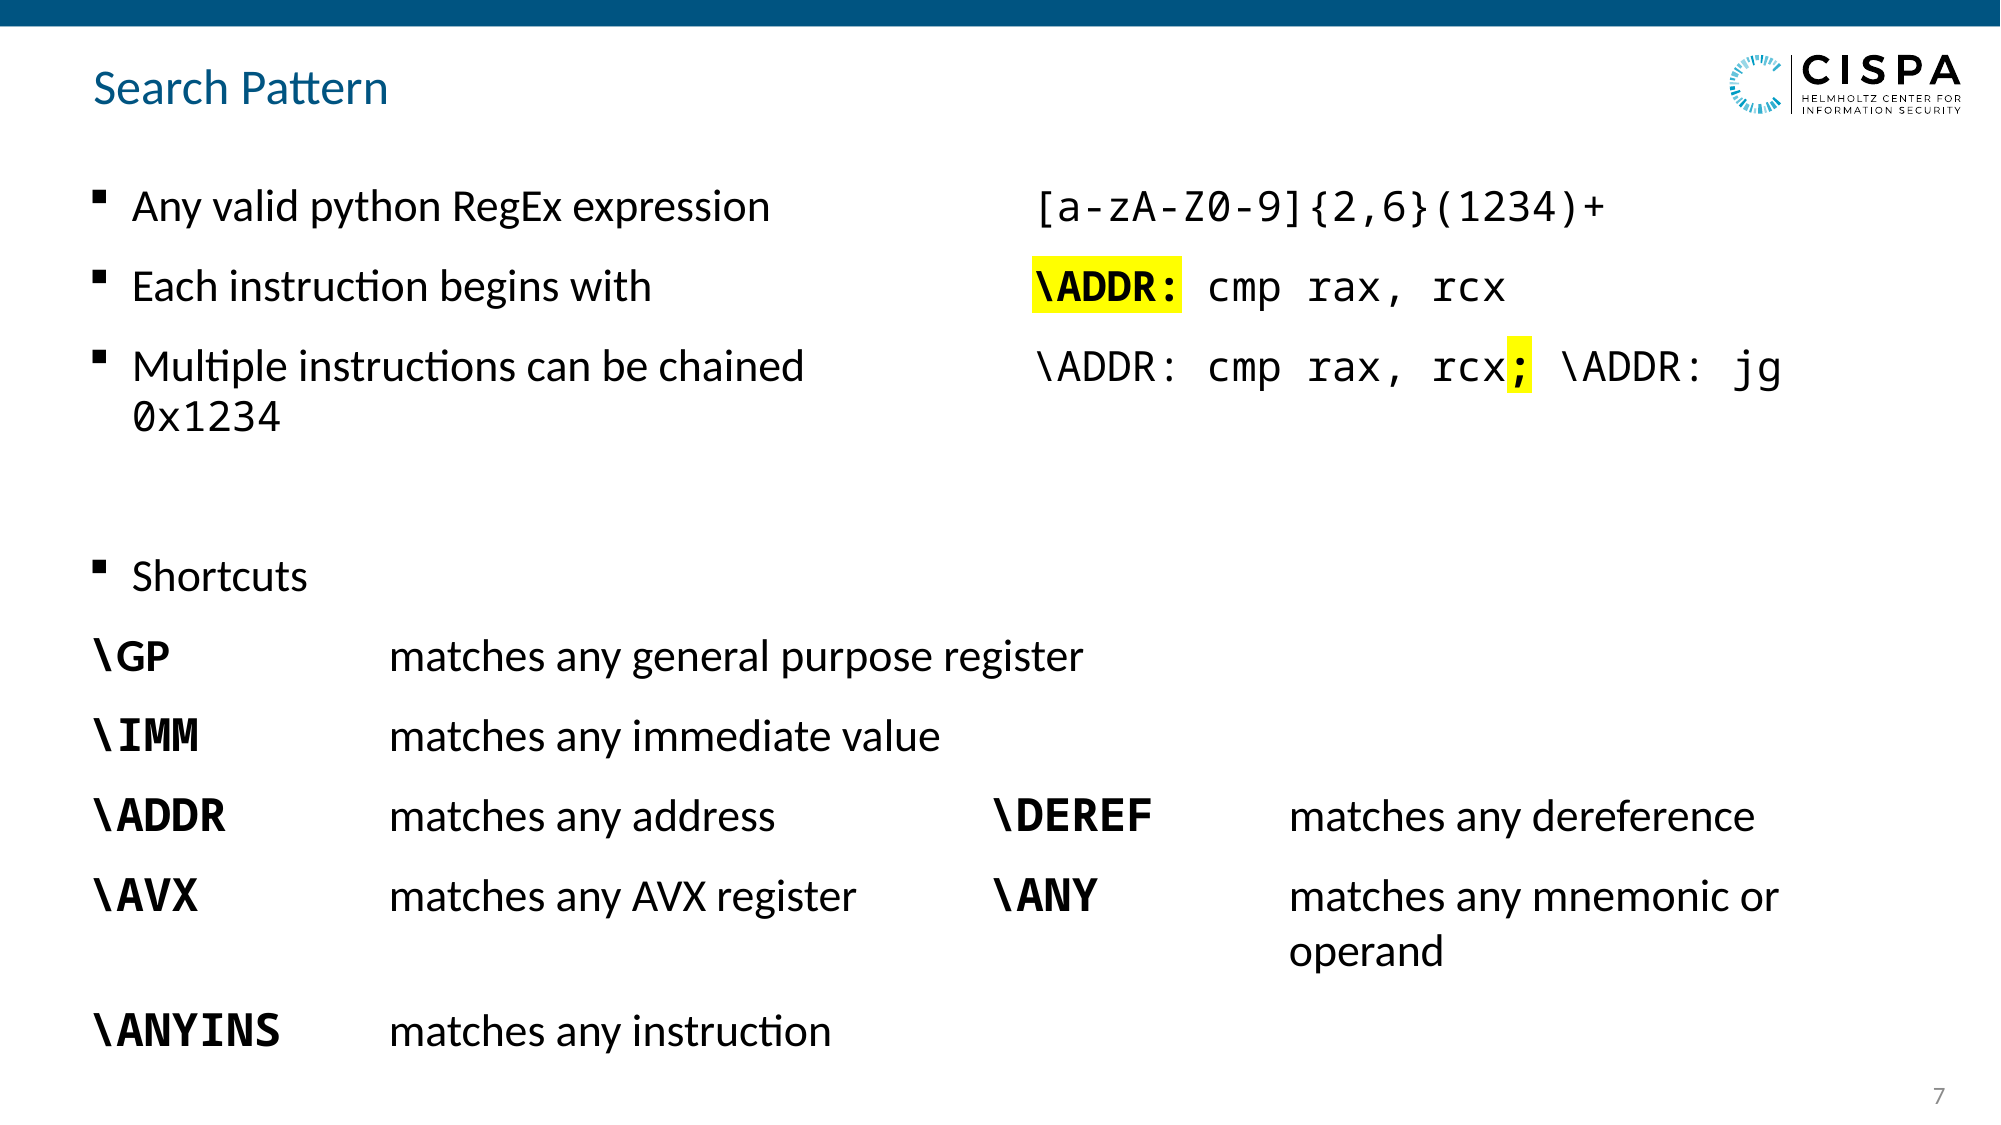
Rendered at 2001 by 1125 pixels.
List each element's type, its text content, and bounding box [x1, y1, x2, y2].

title Search Pattern [78, 38, 1699, 131]
list Any valid python RegEx expression [a-zA-Z0-9]{2,6}(1234)+ Each instruction begins with \ADDR: cmp rax, rcx Multiple instructions can be chained \ADDR: cmp rax, rcx; \ADDR: jg 0x1234 Shortcuts \GP matches any general purpose register \IMM matches any immediate value \ADDR matches any address \DEREF matches any dereference \AVX matches any AVX register \ANY matches any mnemonic or operand \ANYINS matches any instruction [78, 169, 1922, 1024]
slide_number 6 [1870, 1065, 1961, 1125]
